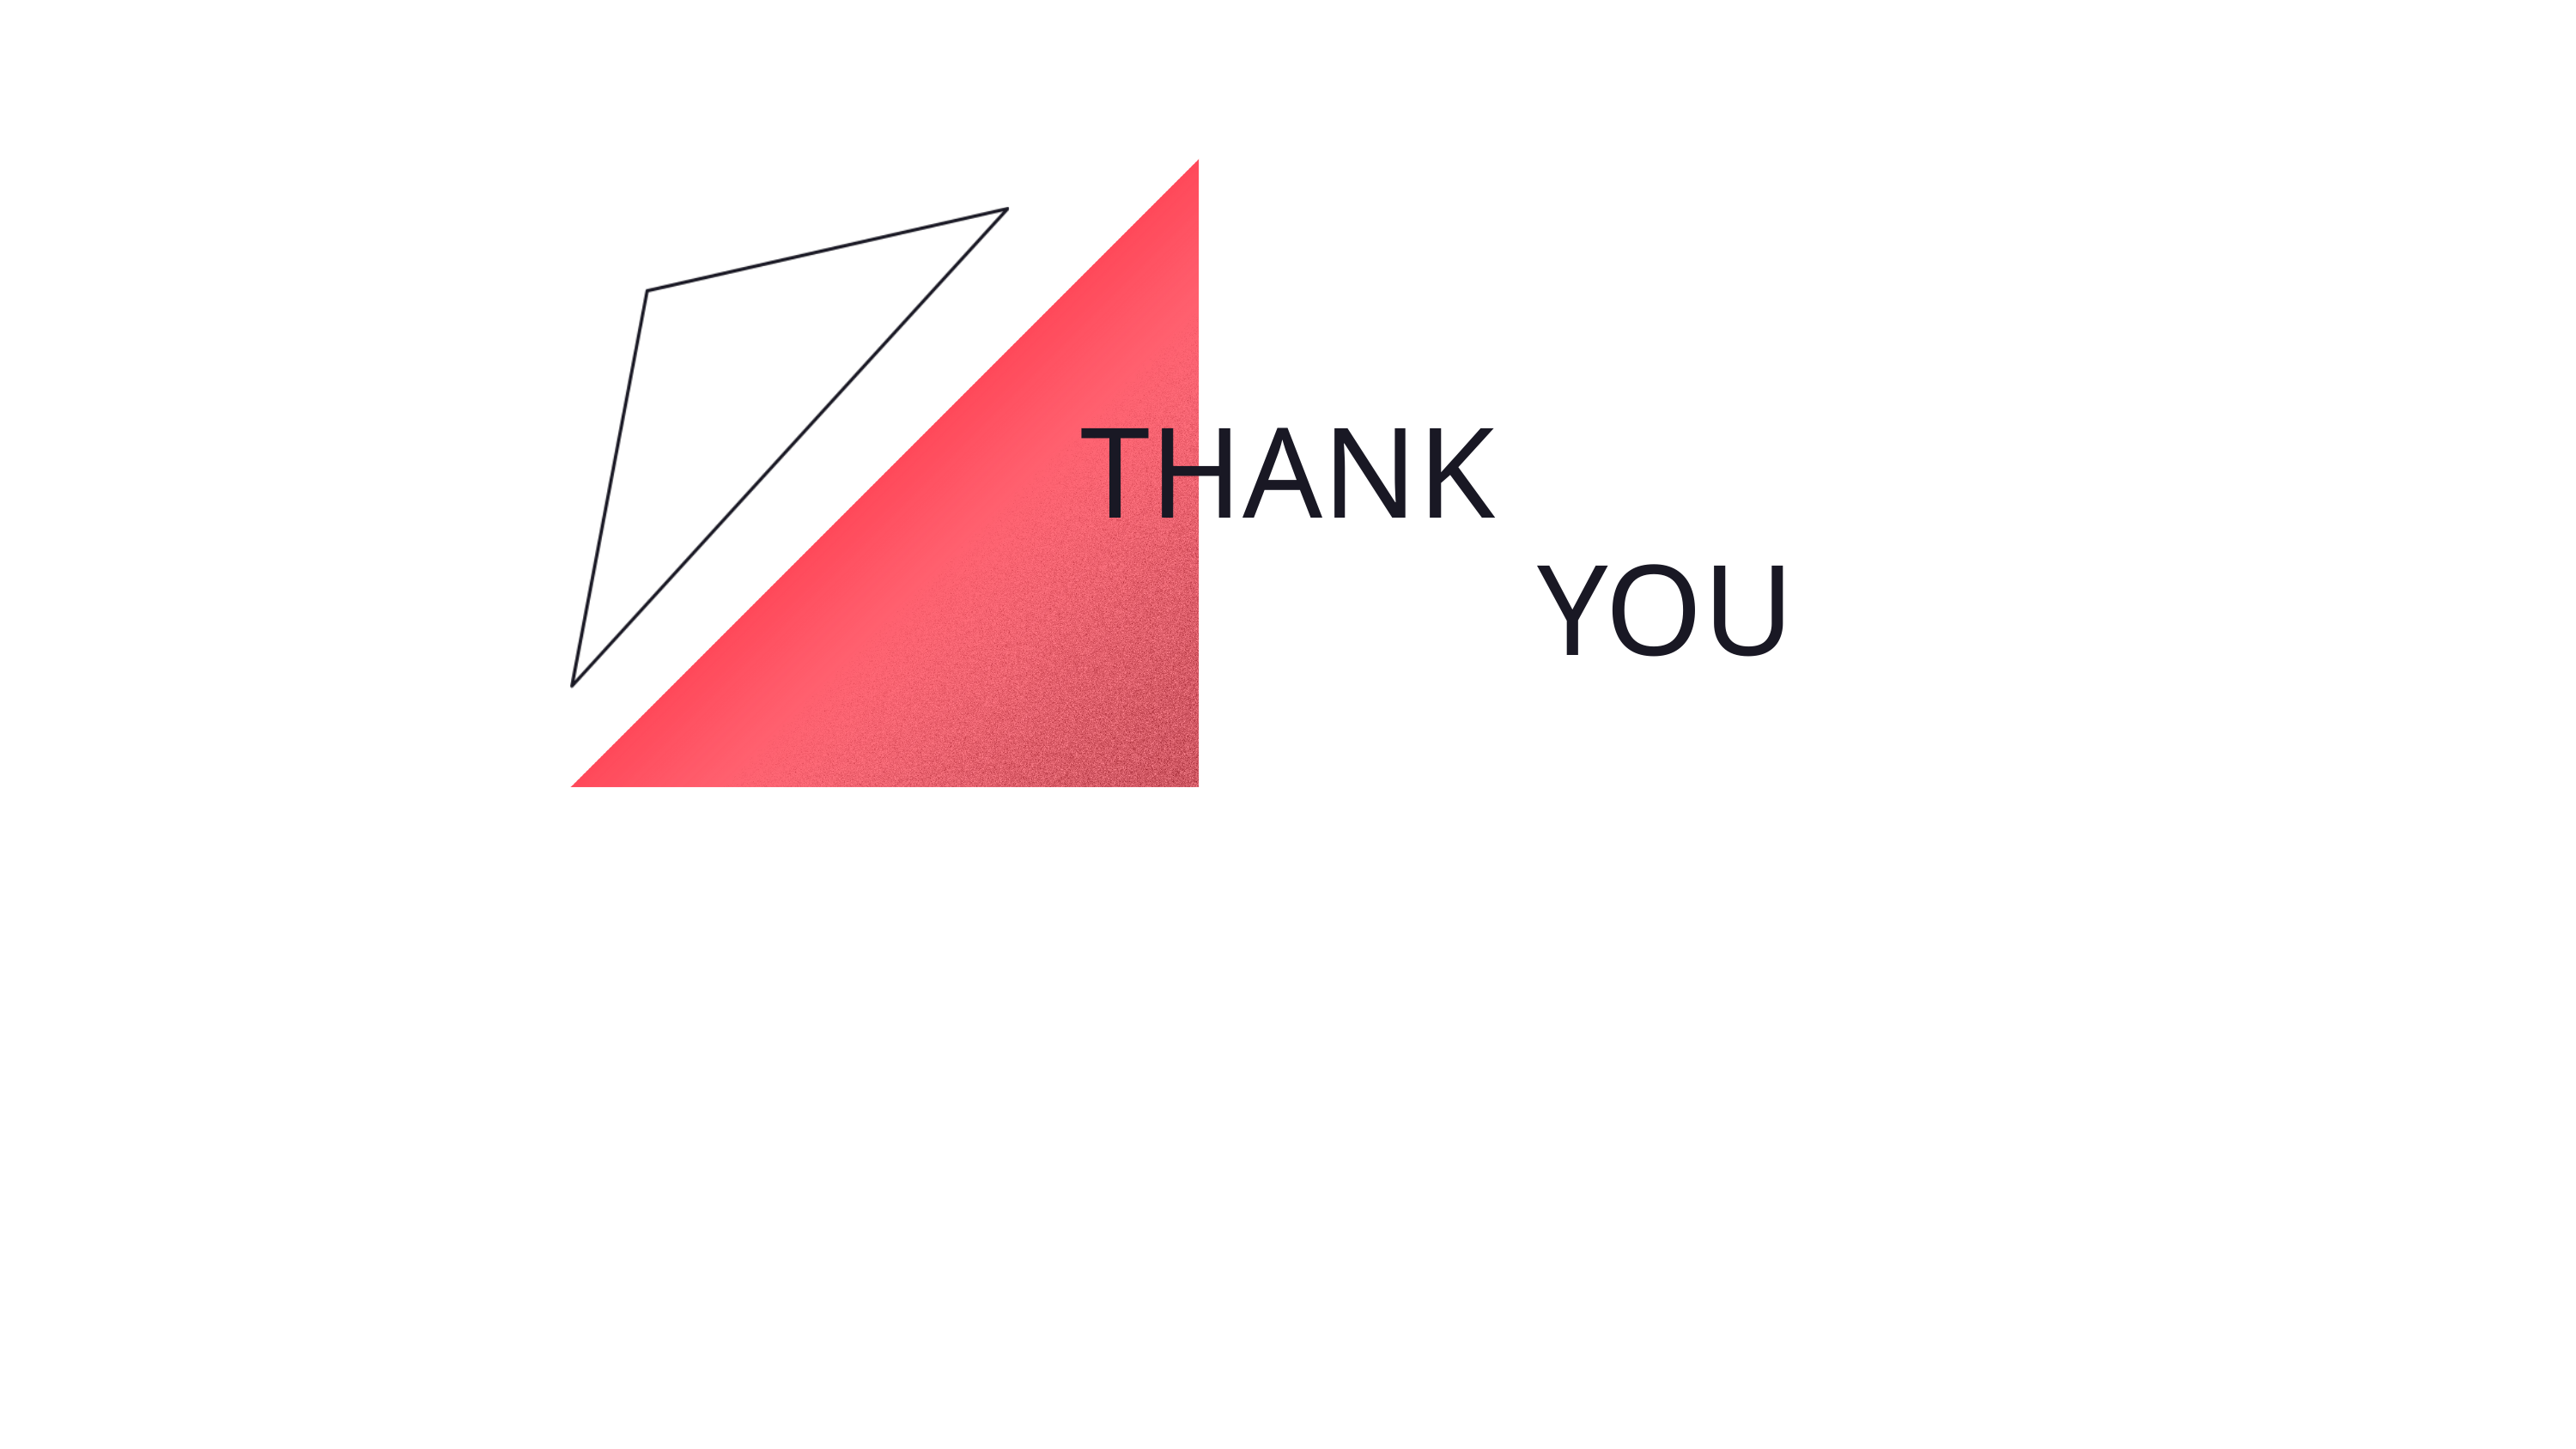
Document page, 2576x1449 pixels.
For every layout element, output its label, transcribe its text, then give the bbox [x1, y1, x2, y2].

text_box [570, 207, 1010, 688]
text_box THANK YOU [1080, 404, 2006, 681]
text_box [570, 158, 1200, 787]
